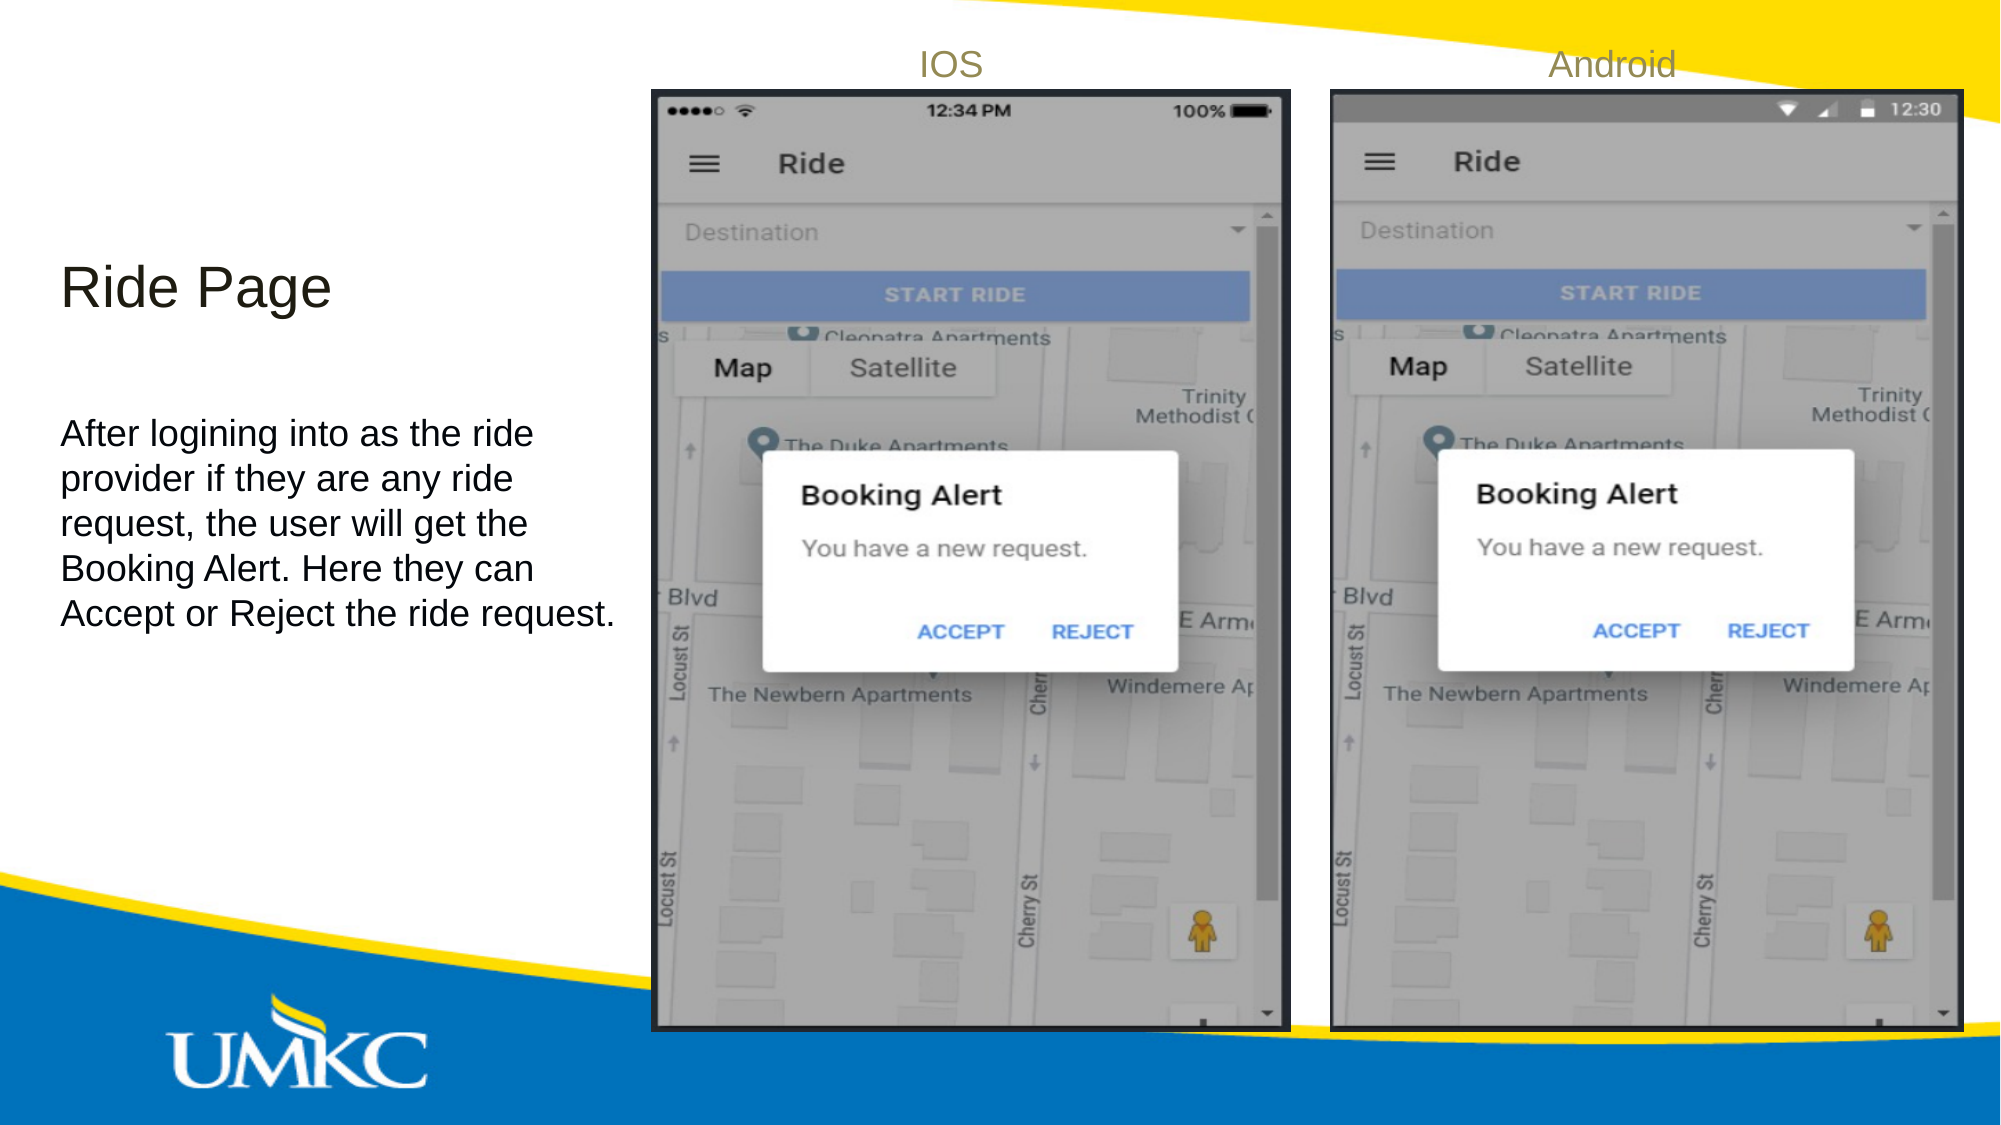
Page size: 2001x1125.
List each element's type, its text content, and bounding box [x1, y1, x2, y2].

text_box After logining into as the ride provider if they are any ride request, the user will get the Booking Alert. Here they can Accept or Reject the ride request. [45, 401, 633, 686]
picture [0, 0, 2001, 1125]
text_box Android [1467, 32, 1758, 87]
text_box Ride Page [45, 242, 646, 327]
text_box IOS [806, 32, 1097, 87]
